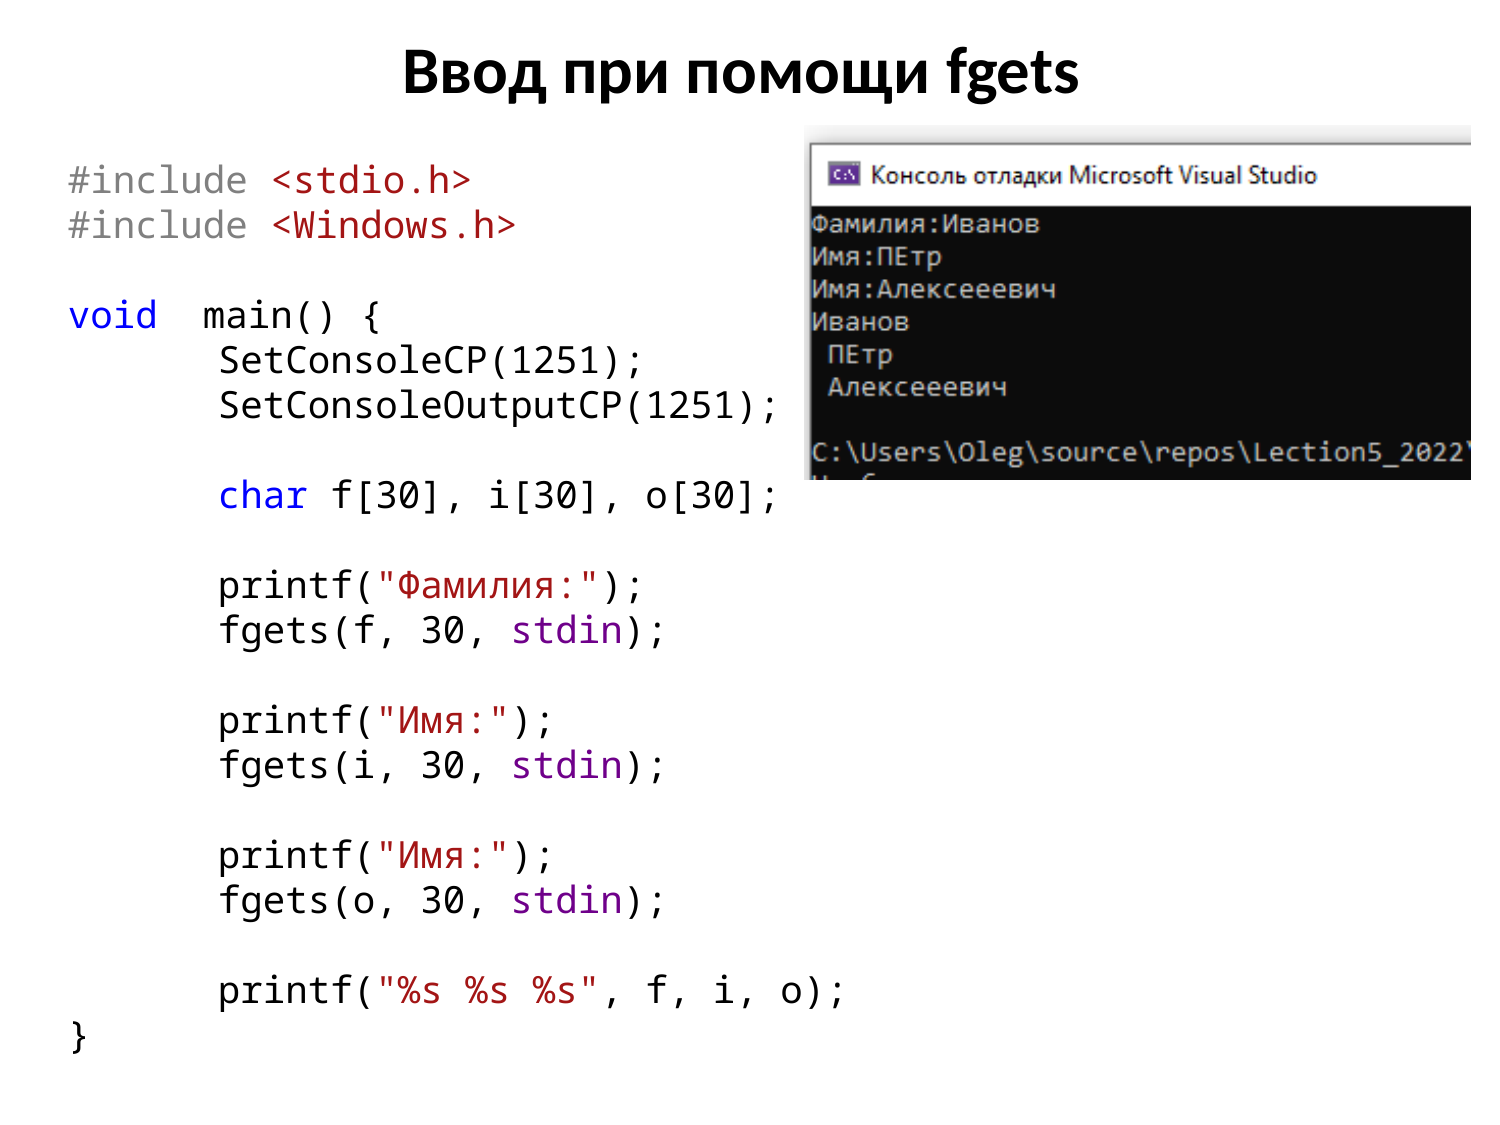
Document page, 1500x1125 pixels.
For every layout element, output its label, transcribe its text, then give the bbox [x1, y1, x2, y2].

text_box #include <stdio.h> #include <Windows.h> void main() { SetConsoleCP(1251); SetConsoleOutputCP(1251); char f[30], i[30], o[30]; printf("Фамилия:"); fgets(f, 30, stdin); printf("Имя:"); fgets(i, 30, stdin); printf("Имя:"); fgets(o, 30, stdin); printf("%s %s %s", f, i, o); } [53, 148, 1471, 1064]
title Ввод при помощи fgets [0, 19, 1483, 114]
picture [804, 125, 1471, 481]
